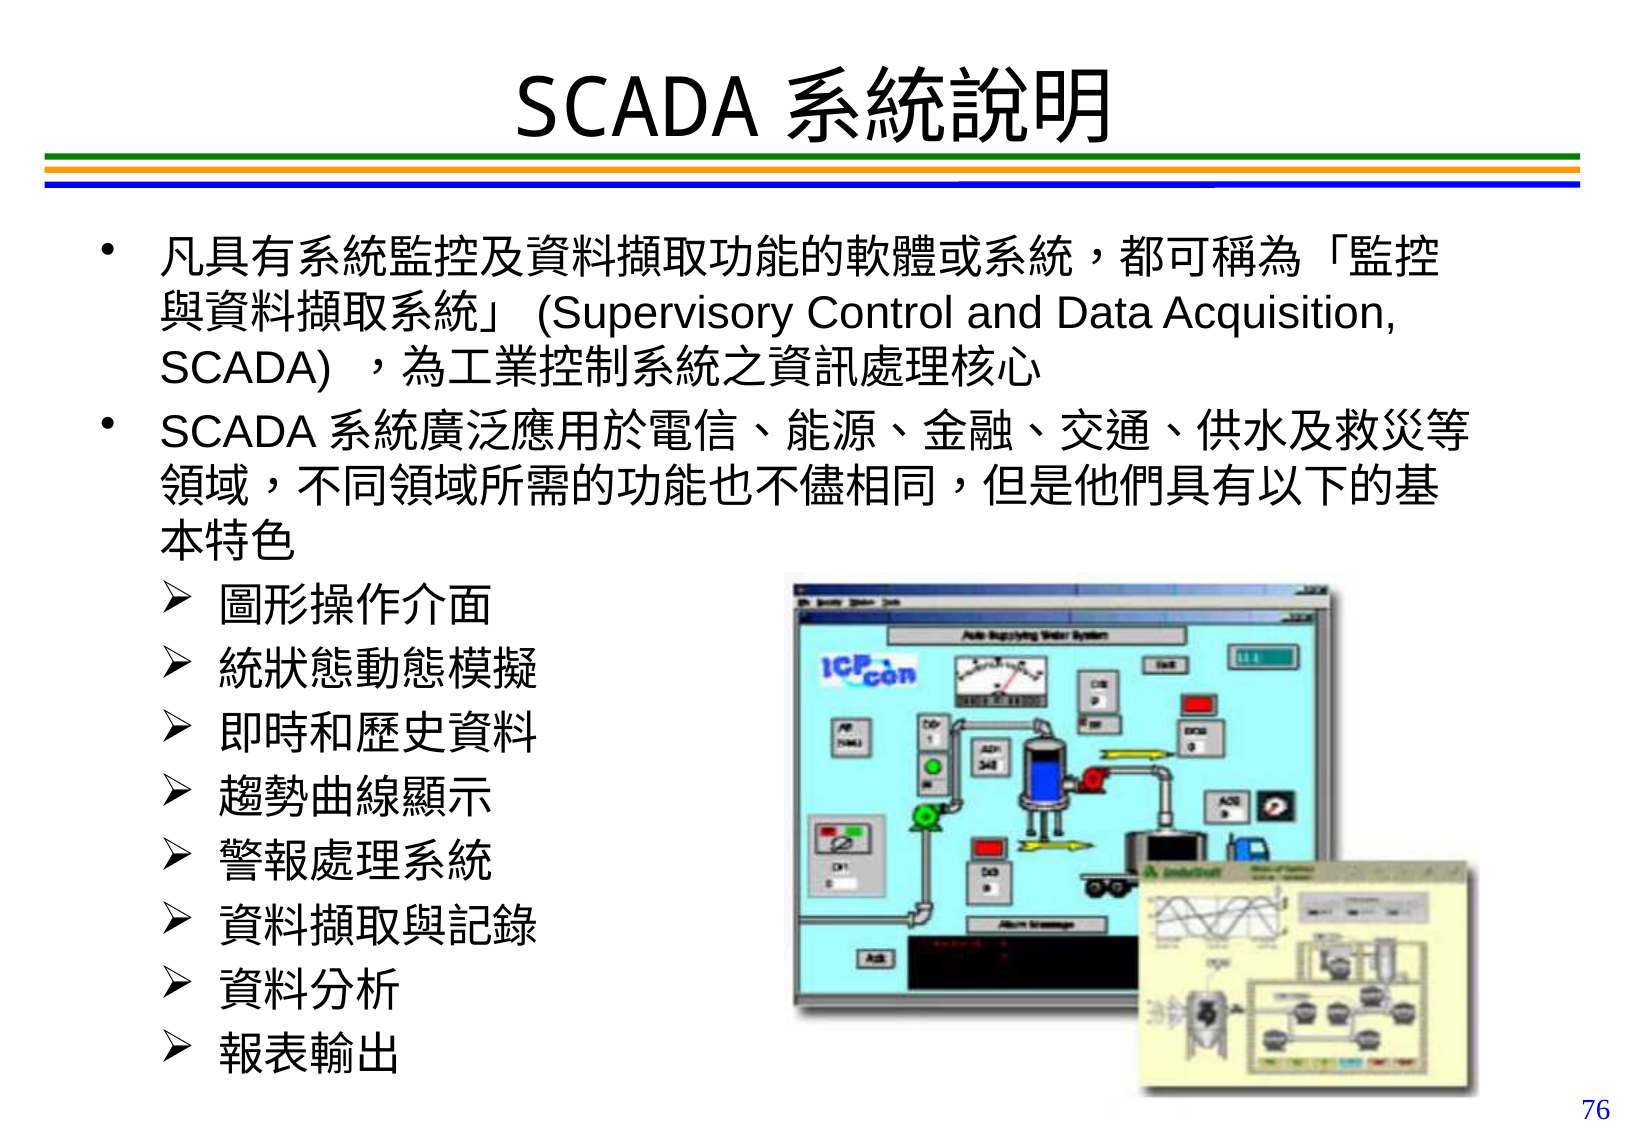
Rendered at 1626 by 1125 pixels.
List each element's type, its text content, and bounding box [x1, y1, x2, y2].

title SCADA系統說明 [81, 45, 1544, 161]
list 凡具有系統監控及資料擷取功能的軟體或系統，都可稱為「監控 與資料擷取系統」(Supervisory Control and Data Acquisition, SCADA) ，為工業控制系統之資訊處理核心 SCADA系統廣泛應用於電信、能源、金融、交通、供水及救災等 領域，不同領域所需的功能也不儘相同，但是他們具有以下的基 本特色 圖形操作介面 統狀態動態模擬 即時和歷史資料 趨勢曲線顯示 警報處理系統 資料擷取與記錄 資料分析 報表輸出 [85, 219, 1487, 913]
slide_number 76 [1492, 1082, 1625, 1119]
picture [784, 572, 1487, 1120]
